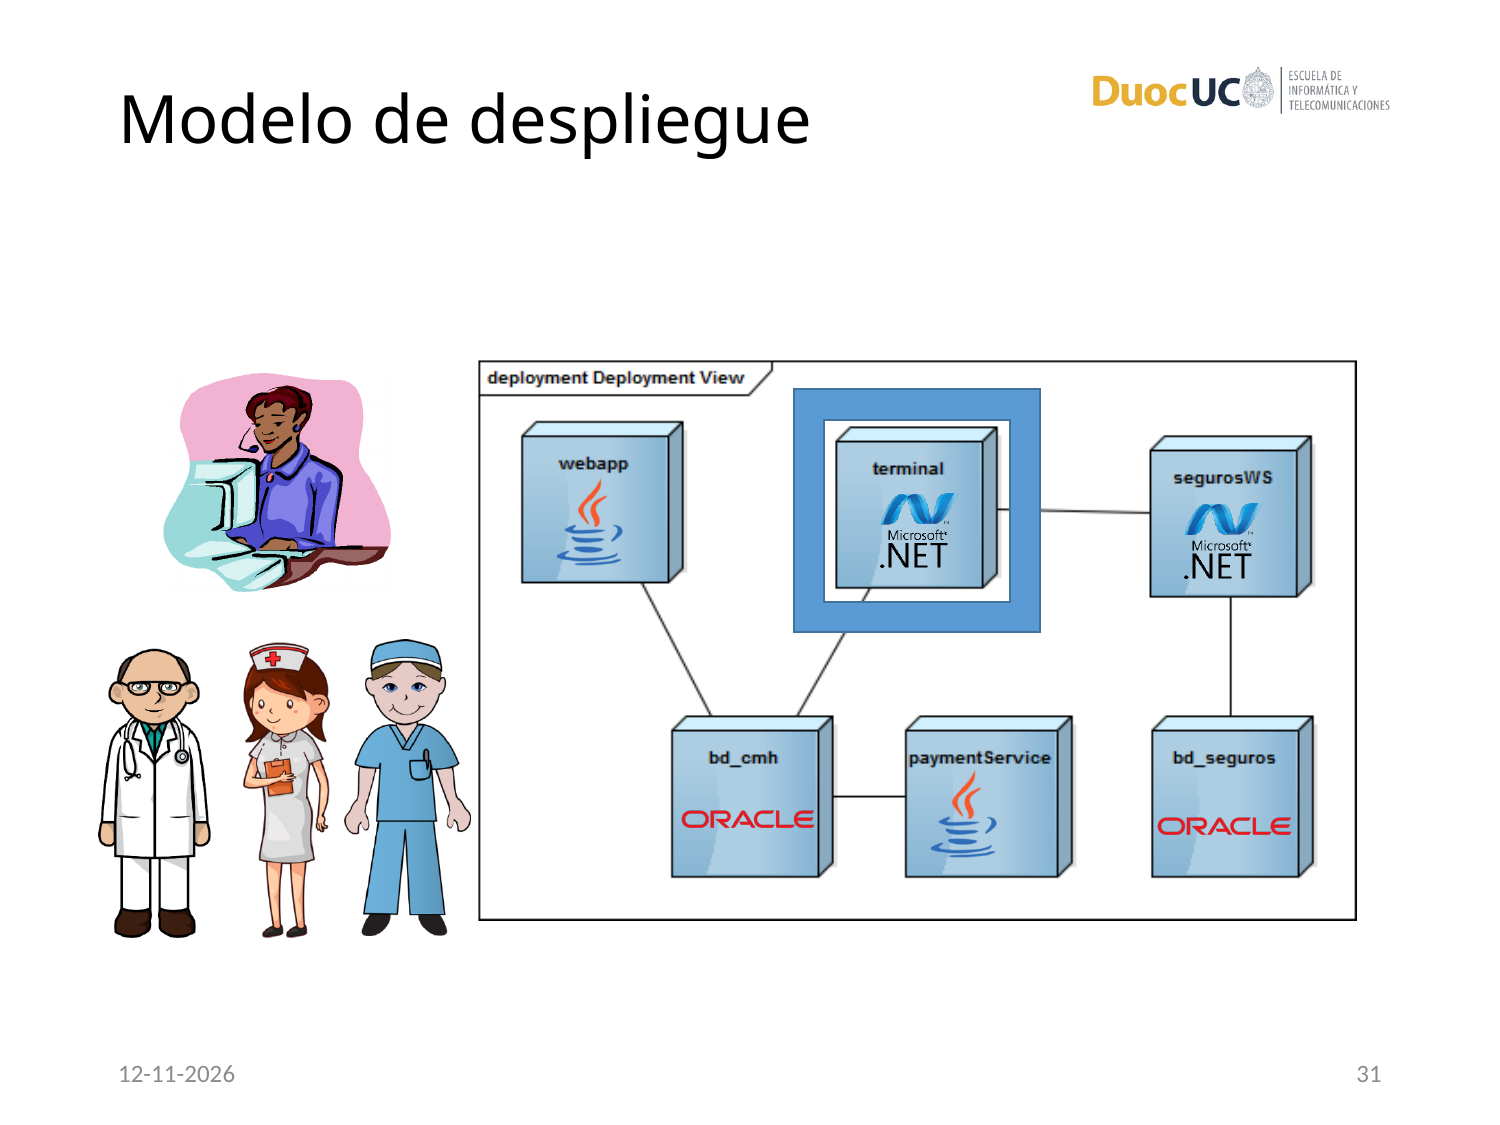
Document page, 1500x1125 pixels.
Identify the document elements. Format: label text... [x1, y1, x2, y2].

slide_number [103, 1042, 441, 1103]
picture [880, 493, 959, 569]
slide_number 31 [1059, 1042, 1397, 1103]
picture [163, 373, 391, 592]
picture [1155, 814, 1292, 837]
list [477, 359, 1357, 921]
picture [551, 473, 632, 572]
picture [71, 624, 471, 959]
picture [1184, 504, 1263, 579]
title Modelo de despliegue [103, 59, 959, 185]
picture [926, 765, 1006, 864]
picture [1085, 59, 1397, 118]
picture [678, 807, 815, 830]
